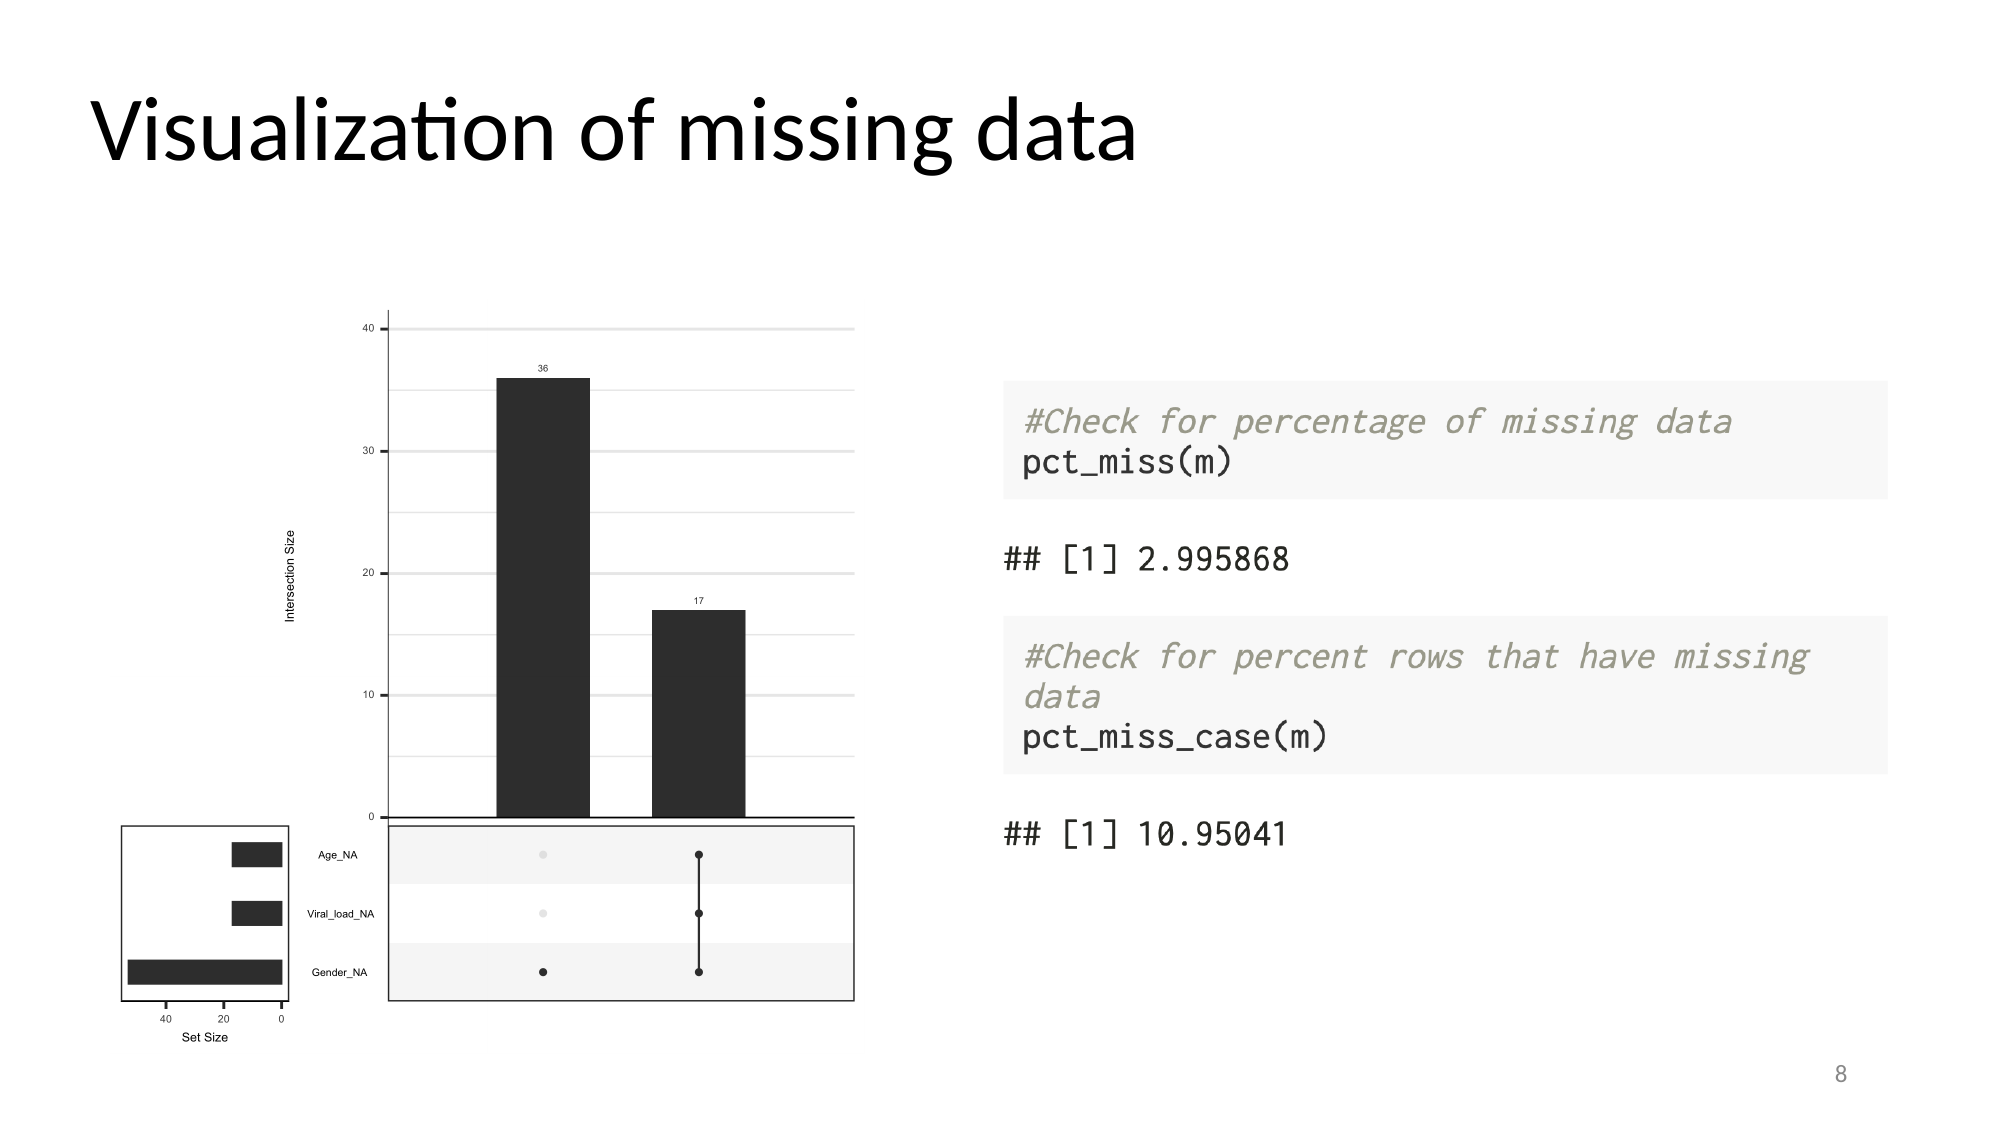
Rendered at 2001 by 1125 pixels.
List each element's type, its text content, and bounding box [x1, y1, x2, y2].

slide_number 8 [1412, 1042, 1863, 1103]
title Visualization of missing data [75, 22, 1800, 240]
picture [985, 348, 1904, 958]
picture [110, 299, 865, 1054]
